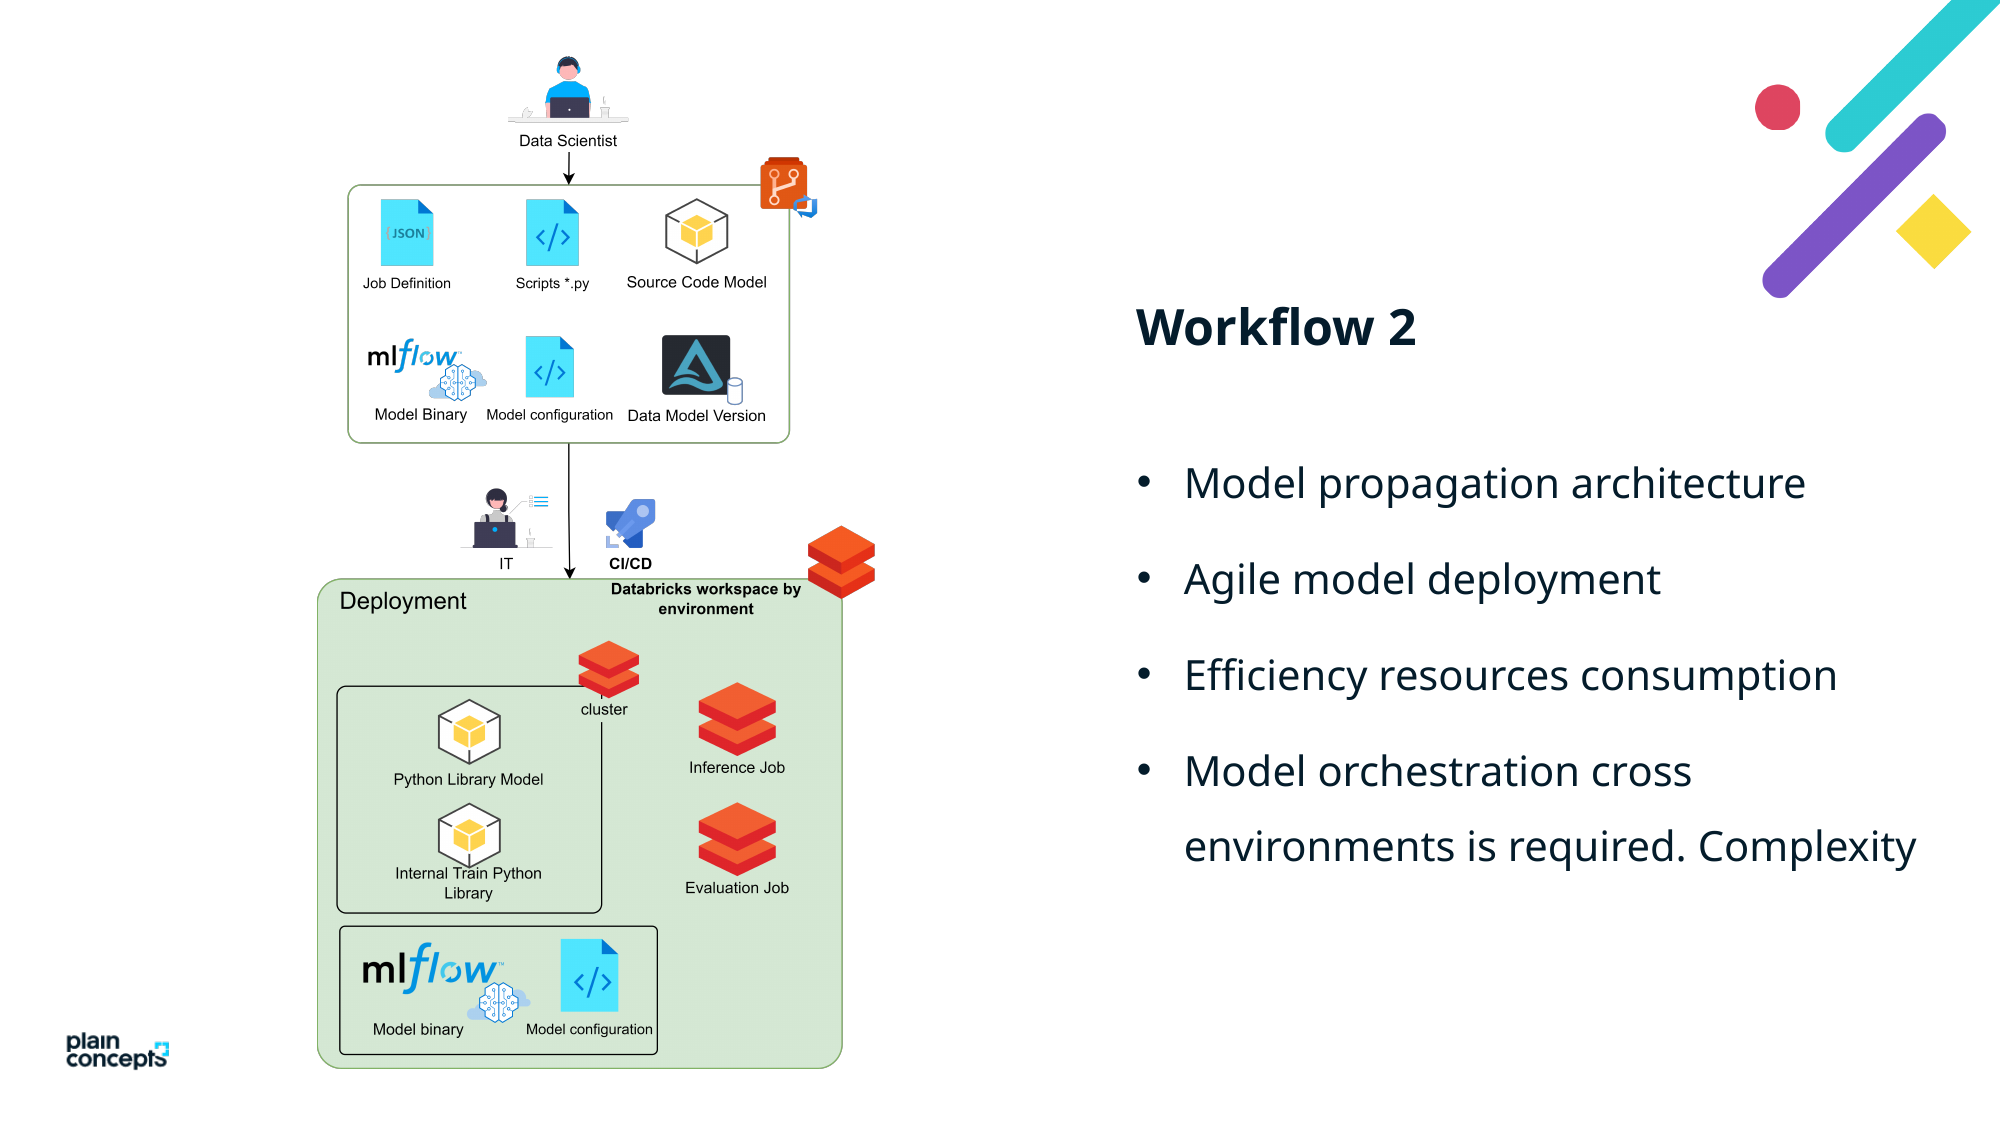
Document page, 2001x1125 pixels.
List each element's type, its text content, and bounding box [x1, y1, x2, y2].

picture [0, 0, 2001, 1125]
list Model propagation architecture Agile model deployment Efficiency resources consumption Model orchestration cross environments is required. Complexity [1122, 424, 1953, 1049]
title Workflow 2 [1121, 136, 1801, 364]
